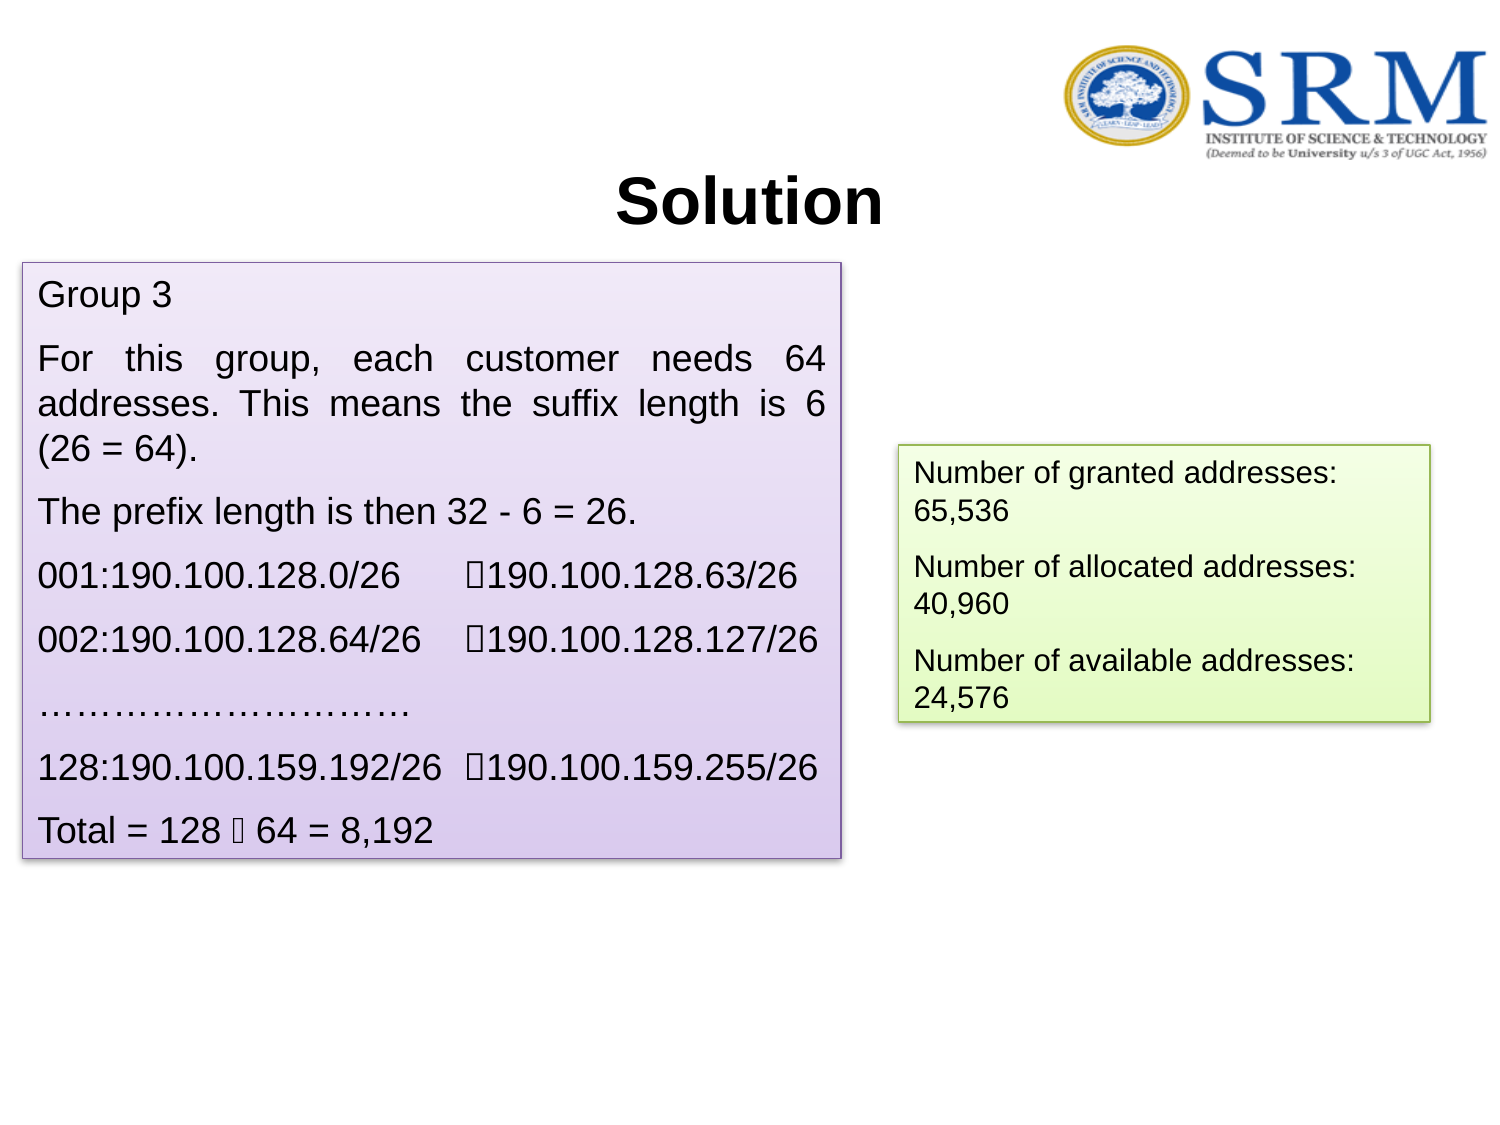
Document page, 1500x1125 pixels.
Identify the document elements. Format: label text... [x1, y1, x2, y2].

picture [1059, 24, 1500, 176]
text_box Solution [74, 149, 1425, 246]
text_box Number of granted addresses: 65,536 Number of allocated addresses: 40,960 Number of available addresses: 24,576 [898, 444, 1431, 723]
text_box Group 3 For this group, each customer needs 64 addresses. This means the suffix length is 6 (26 = 64). The prefix length is then 32 - 6 = 26. 001:190.100.128.0/26 190.100.128.63/26 002:190.100.128.64/26 190.100.128.127/26 ………………………… 128:190.100.159.192/26 190.100.159.255/26 Total = 128  64 = 8,192 [22, 262, 842, 859]
